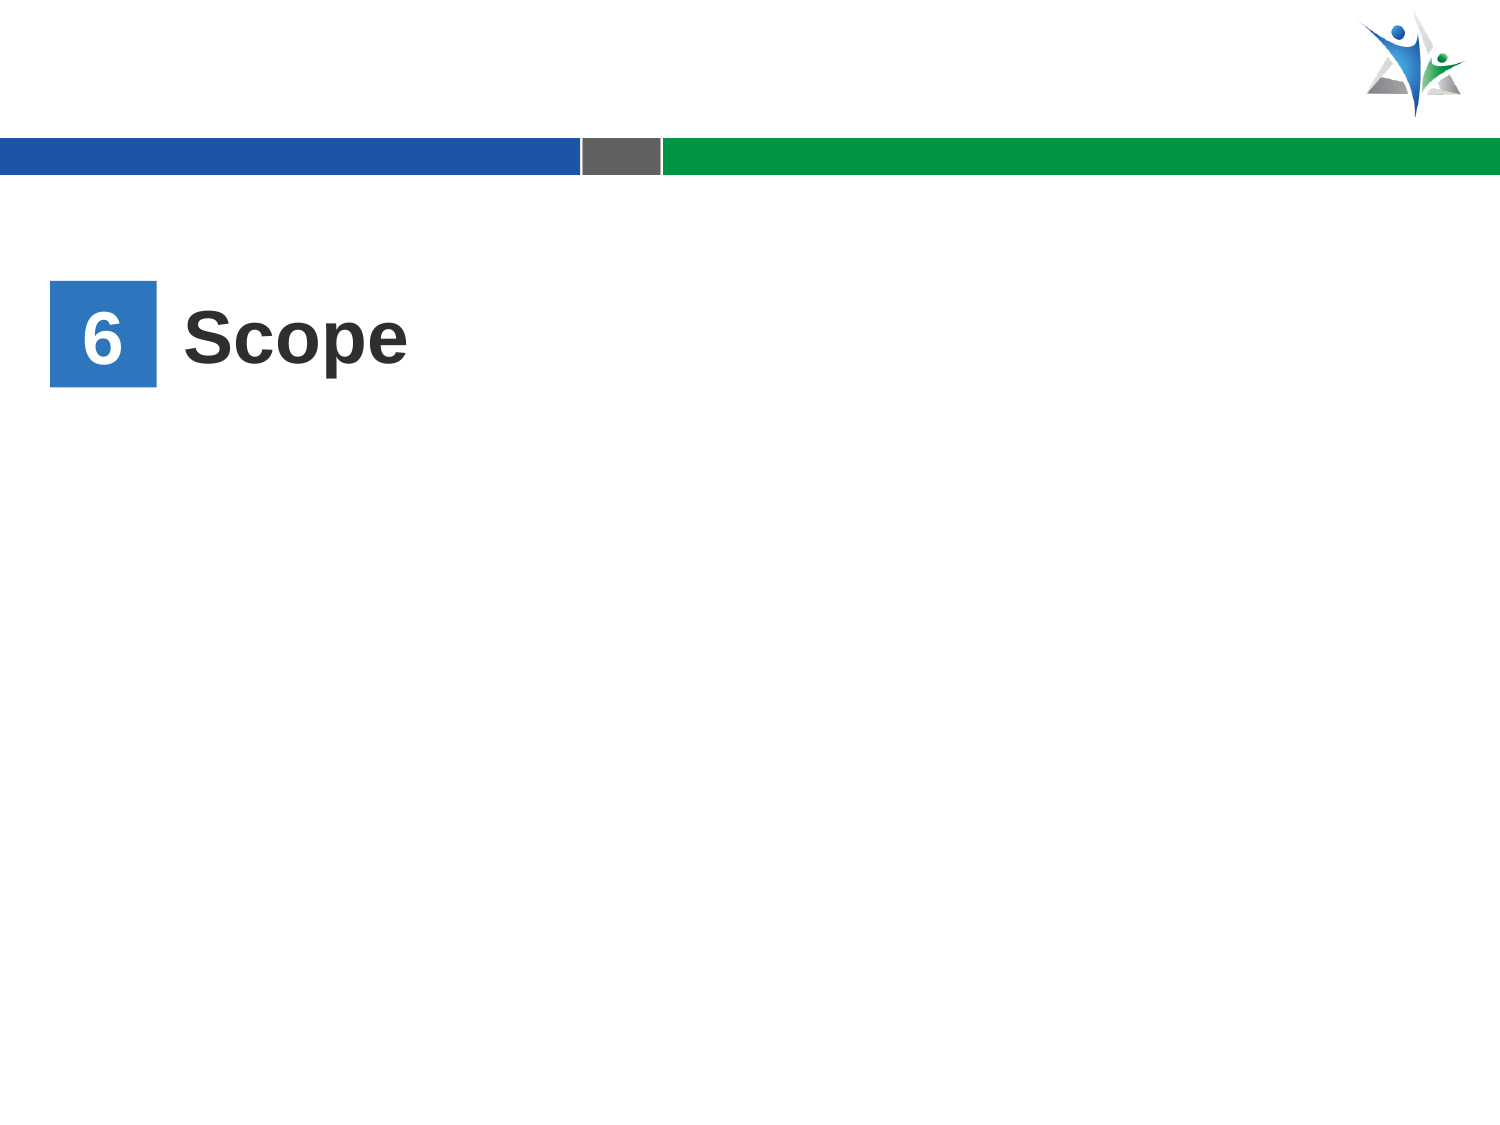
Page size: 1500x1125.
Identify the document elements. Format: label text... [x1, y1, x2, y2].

picture [1350, 12, 1476, 117]
list 6 [50, 280, 157, 388]
list Scope [169, 280, 1157, 387]
picture [0, 138, 1500, 175]
